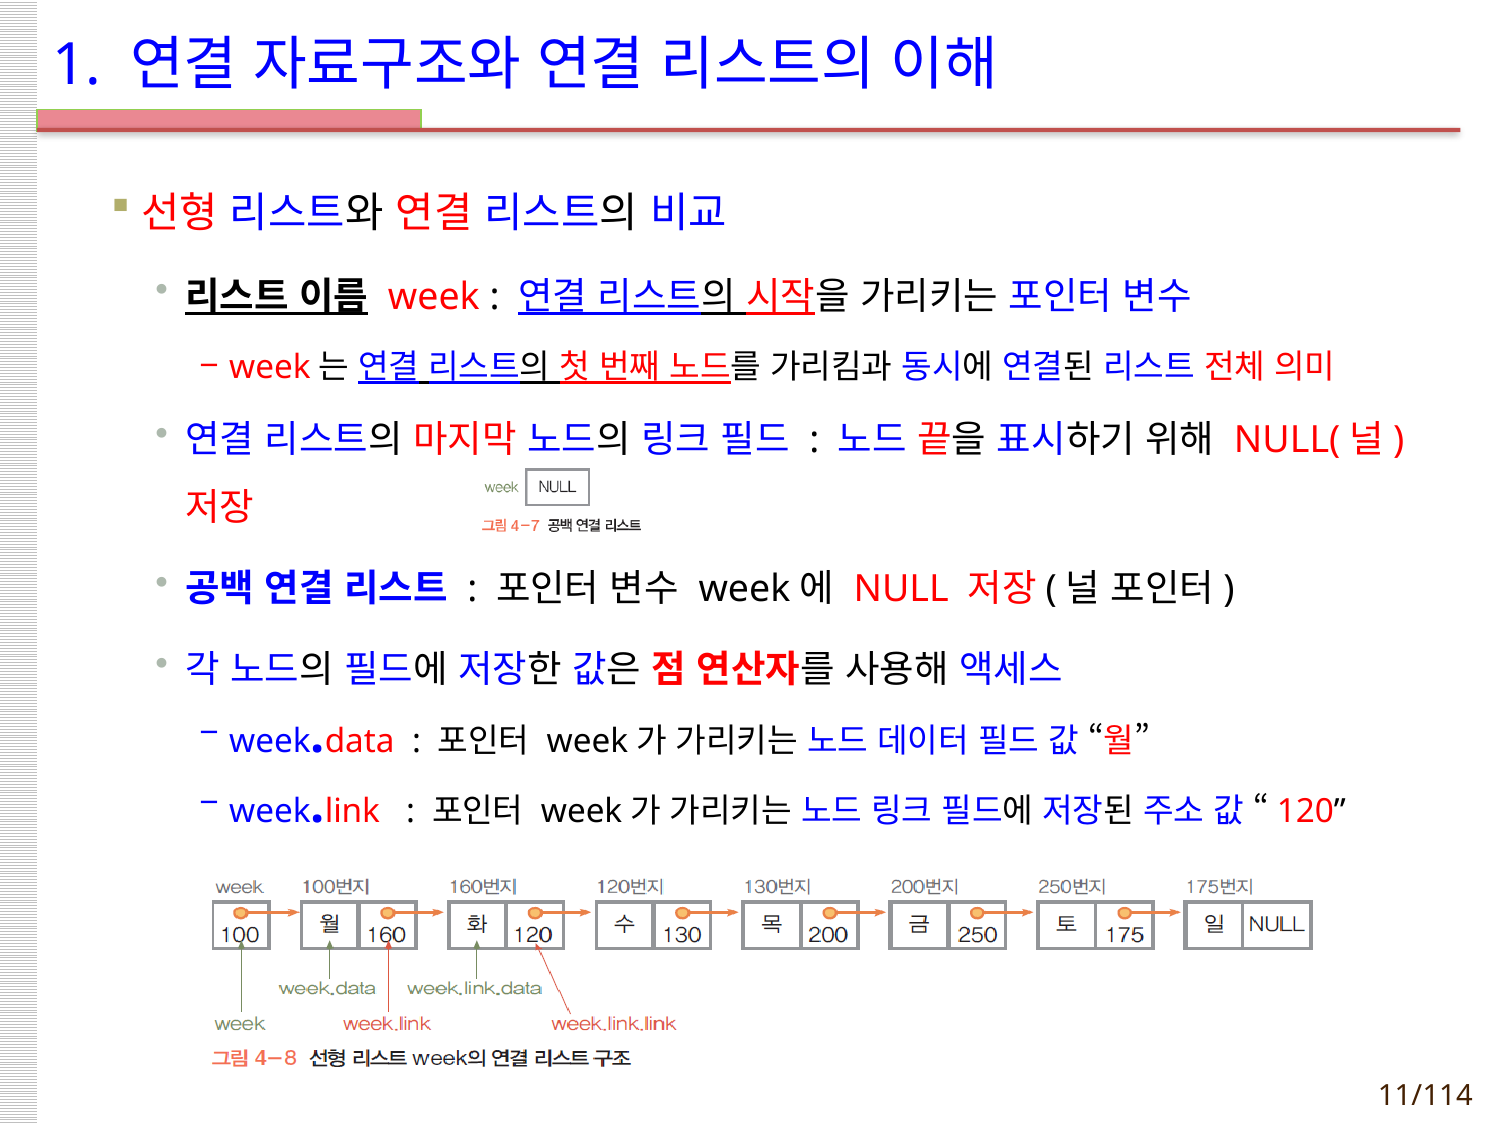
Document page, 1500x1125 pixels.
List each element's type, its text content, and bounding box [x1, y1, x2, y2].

title 1. 연결 자료구조와 연결 리스트의 이해 [37, 13, 1278, 109]
picture [194, 869, 1326, 1071]
picture [477, 455, 644, 540]
list 선형 리스트와 연결 리스트의 비교 리스트 이름 week : 연결 리스트의 시작을 가리키는 포인터 변수 week는 연결 리스트의 첫 번째 노드를 가리킴과 동시에 연결된 리스트 전체 의미 연결 리스트의 마지막 노드의 링크 필드 : 노드 끝을 표시하기 위해 NULL(널) 저장 공백 연결 리스트 : 포인터 변수 week에 NULL 저장(널 포인터) 각 노드의 필드에 저장한 값은 점 연산자를 사용해 액세스 week.data : 포인터 week가 가리키는 노드 데이터 필드 값 “월” week.link : 포인터 week가 가리키는 노드 링크 필드에 저장된 주소 값 “120” [37, 152, 1463, 1091]
